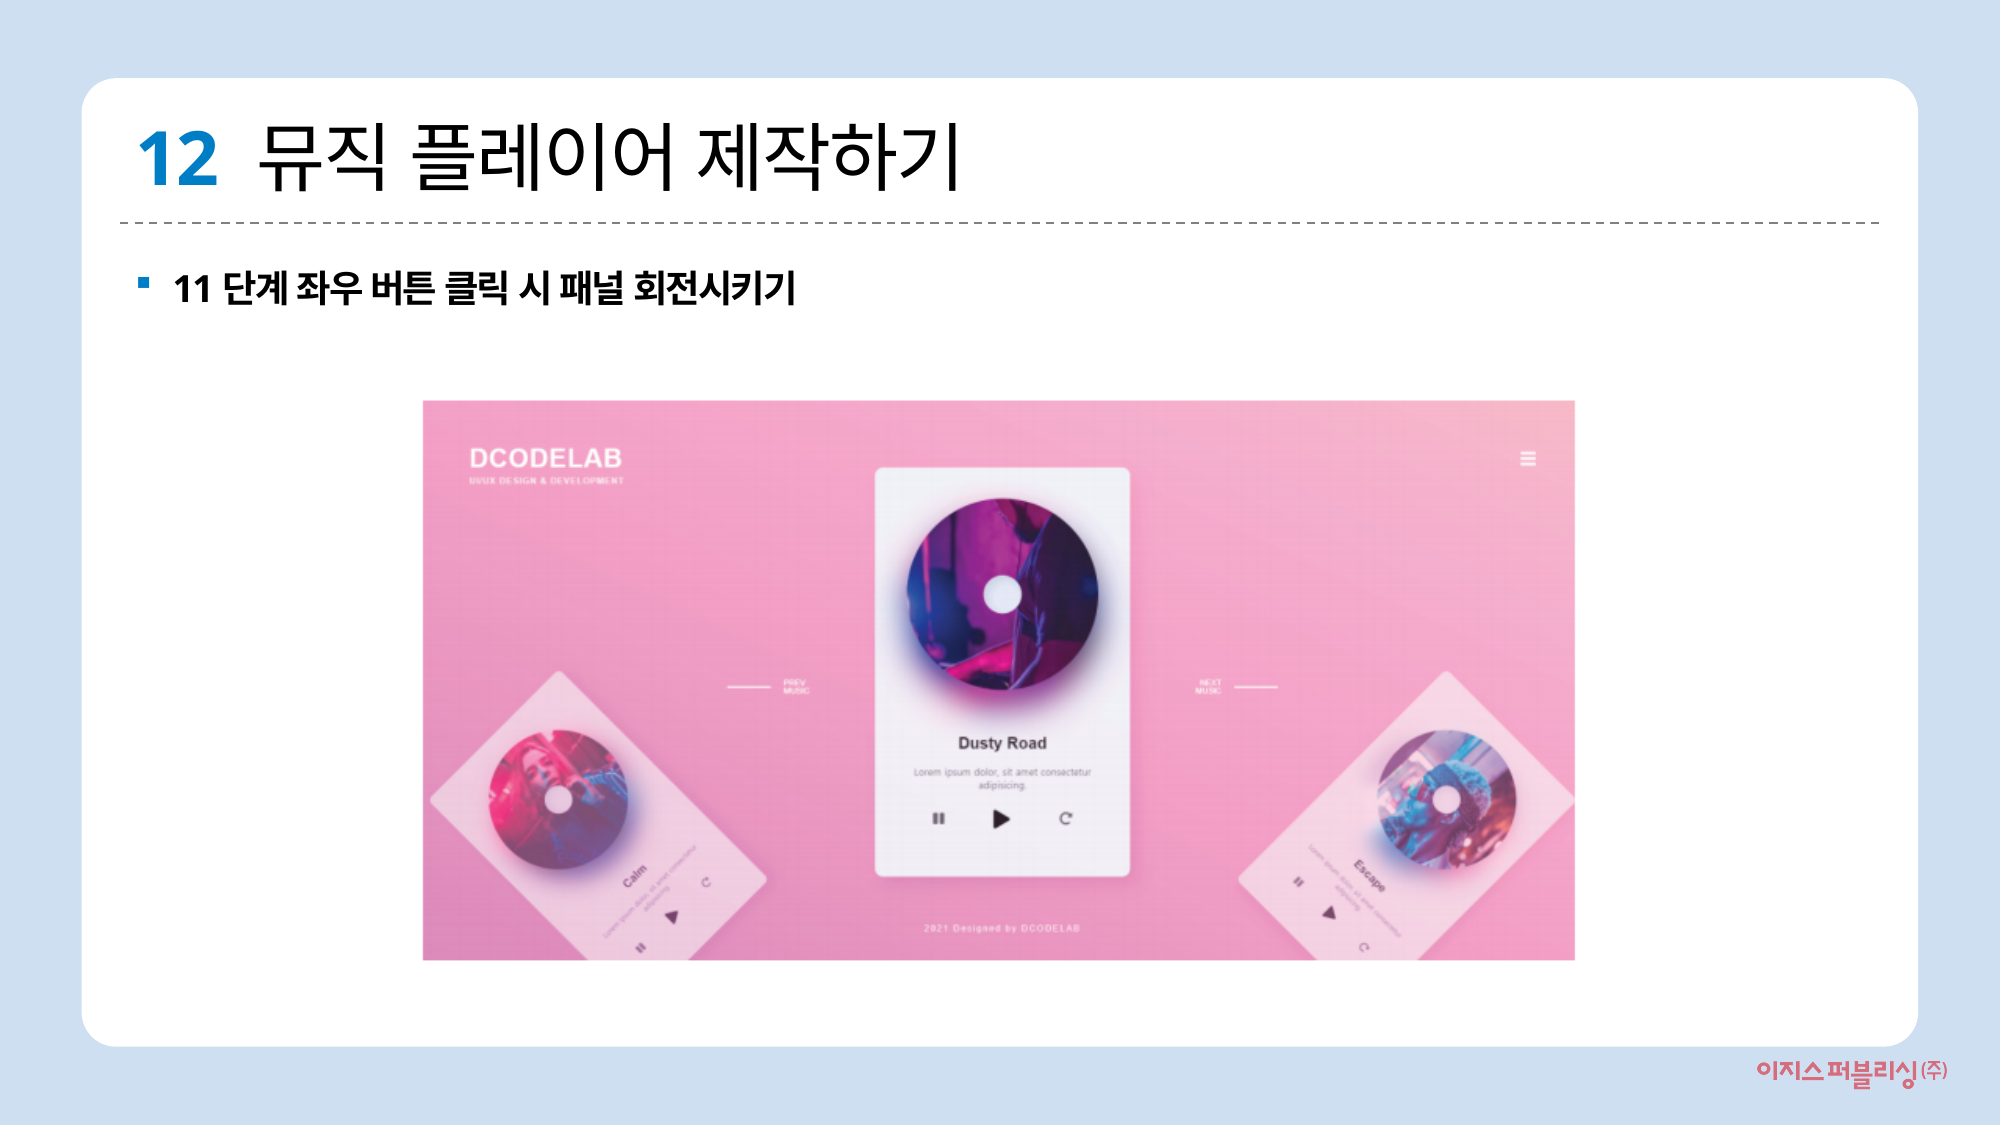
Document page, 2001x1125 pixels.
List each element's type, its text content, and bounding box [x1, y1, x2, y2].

list 11단계 좌우 버튼 클릭 시 패널 회전시키기 [120, 257, 1050, 1025]
picture [417, 393, 1583, 970]
title 12 뮤직 플레이어 제작하기 [120, 109, 1880, 209]
